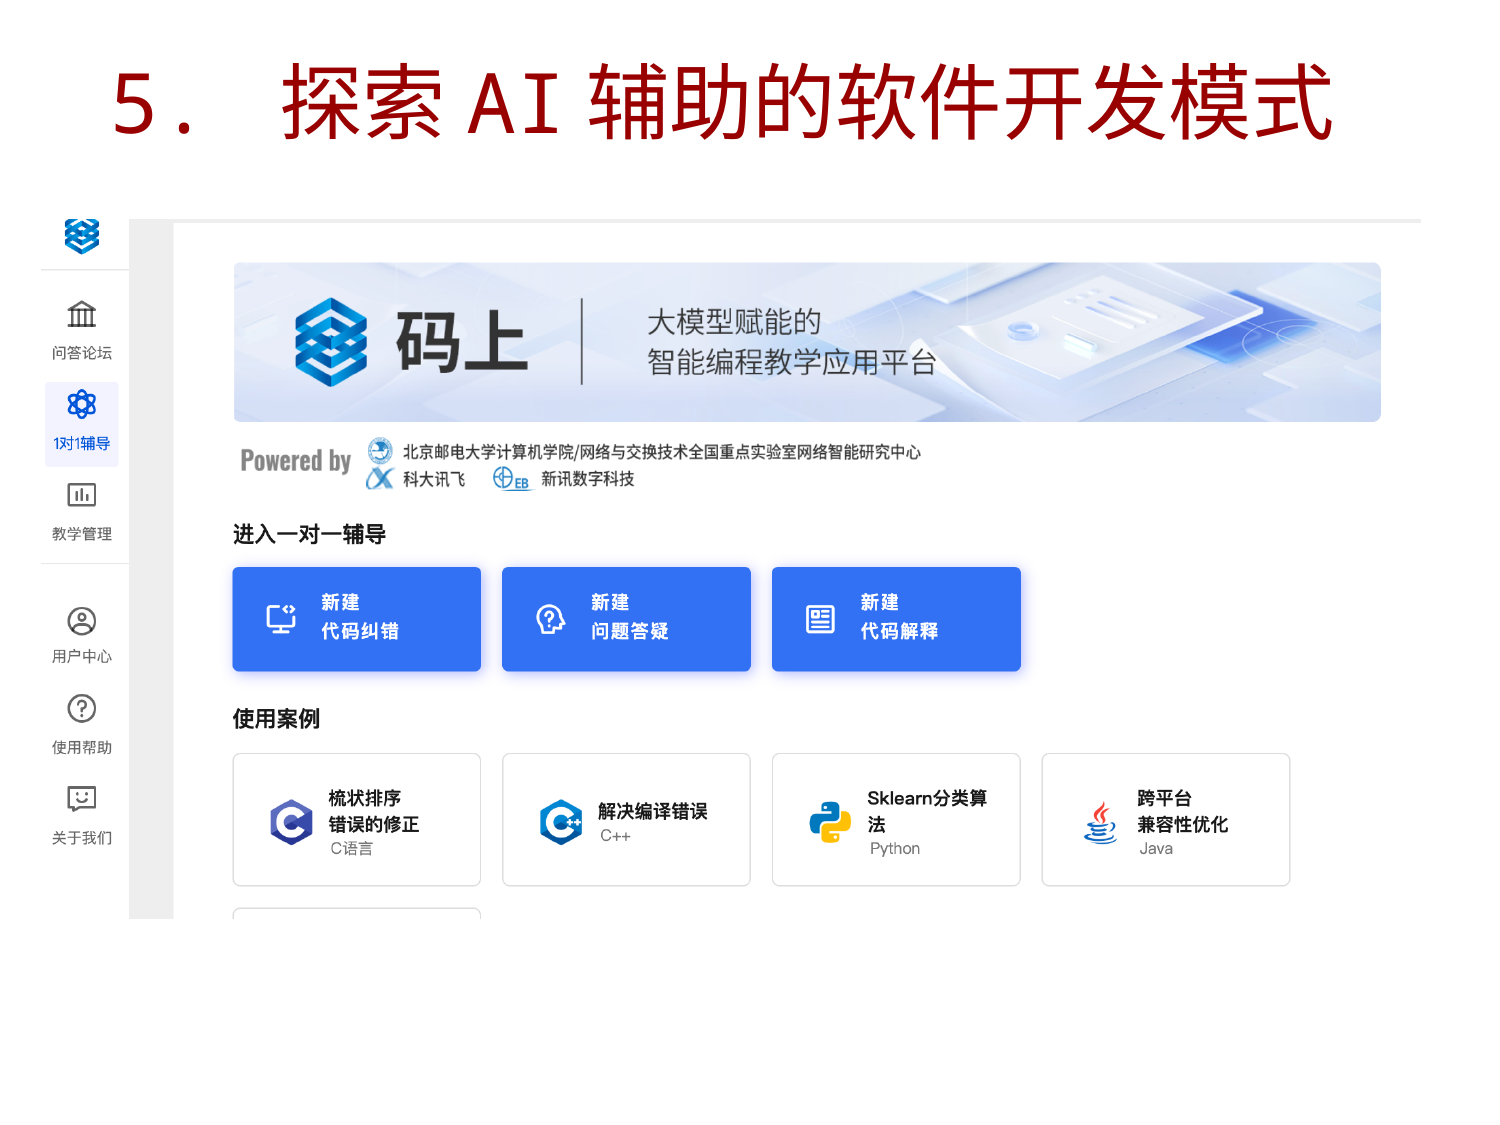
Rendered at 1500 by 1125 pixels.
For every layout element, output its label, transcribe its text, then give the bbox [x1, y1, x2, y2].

picture [41, 219, 1421, 919]
list 5. 探索AI辅助的软件开发模式 [94, 54, 1451, 1000]
